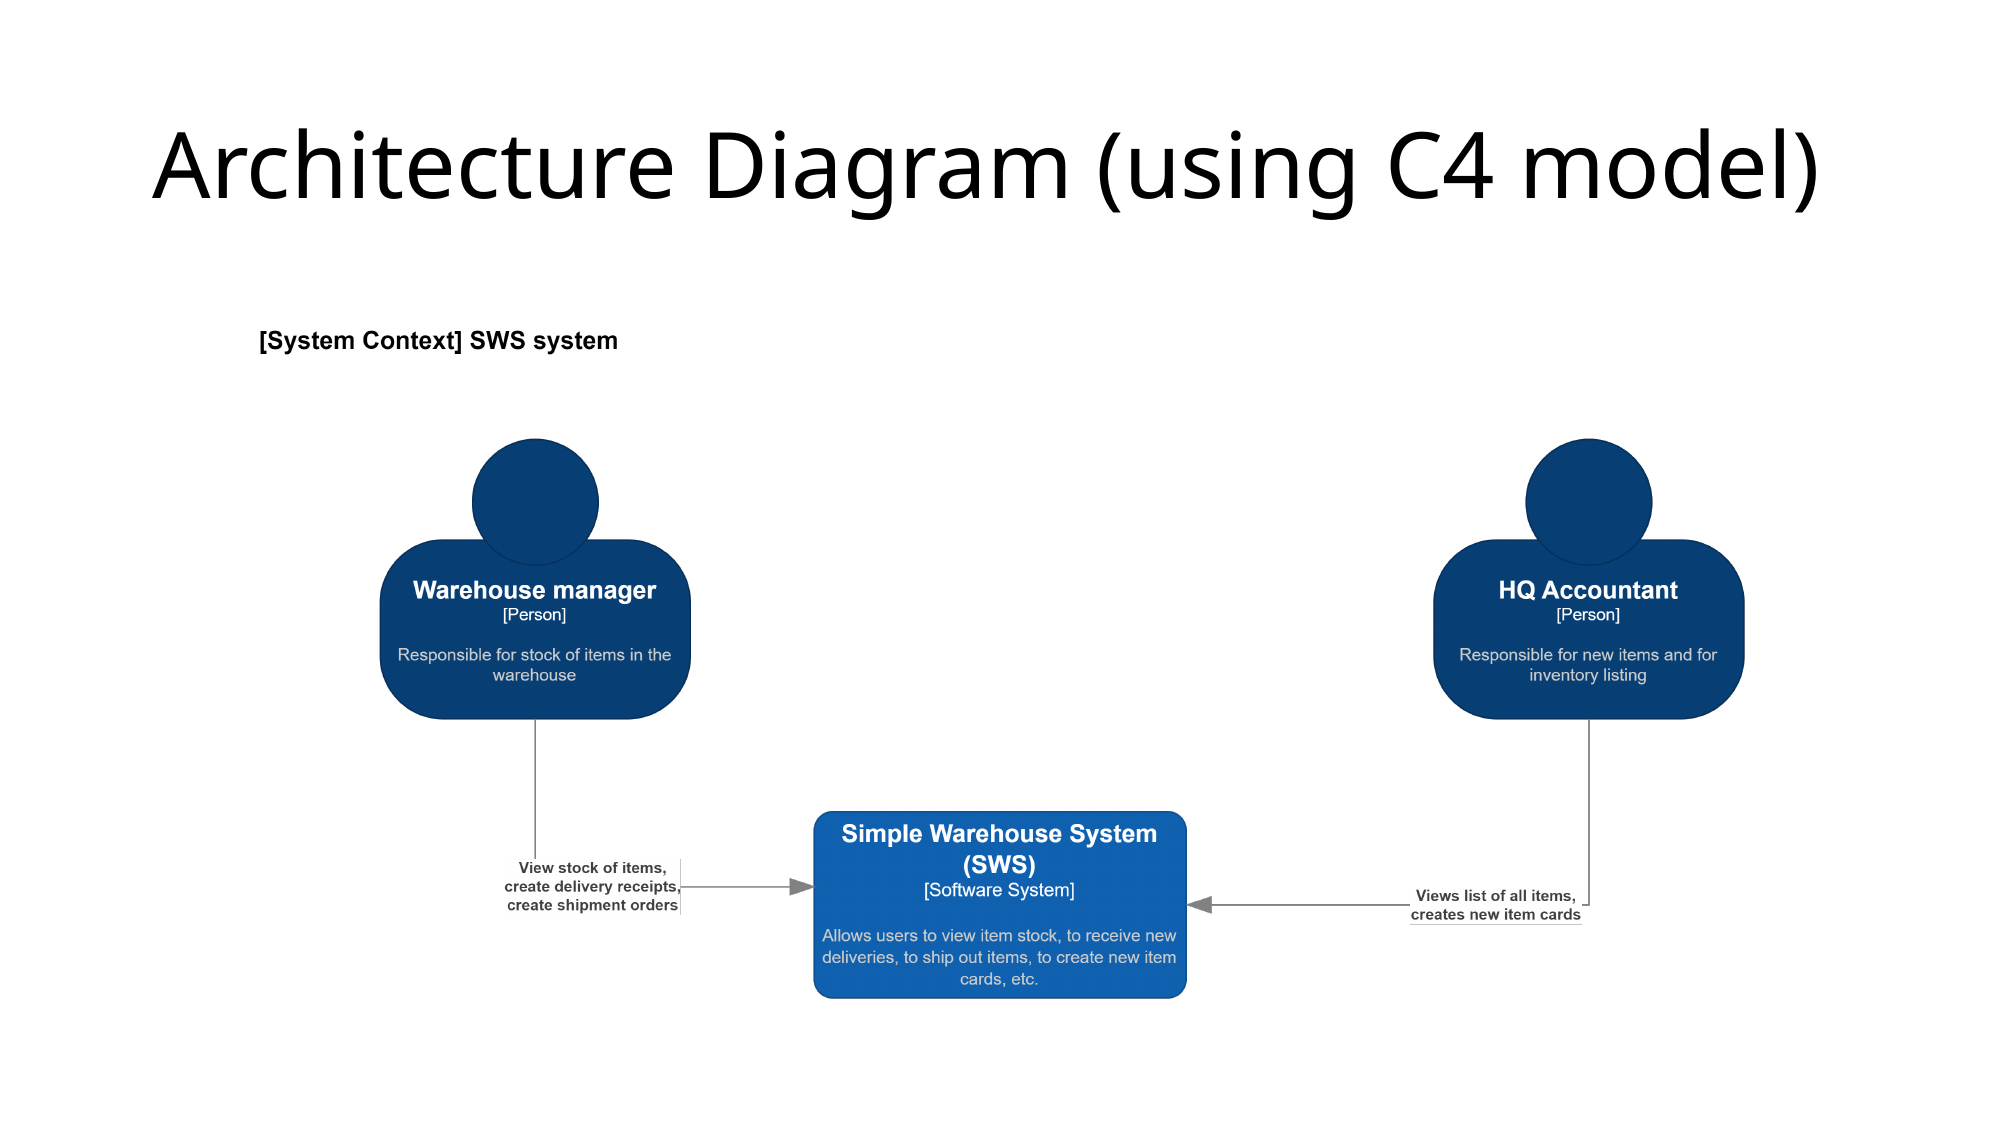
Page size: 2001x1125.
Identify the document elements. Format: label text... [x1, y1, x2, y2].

title Architecture Diagram (using C4 model) [137, 59, 1863, 278]
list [240, 299, 1760, 1014]
